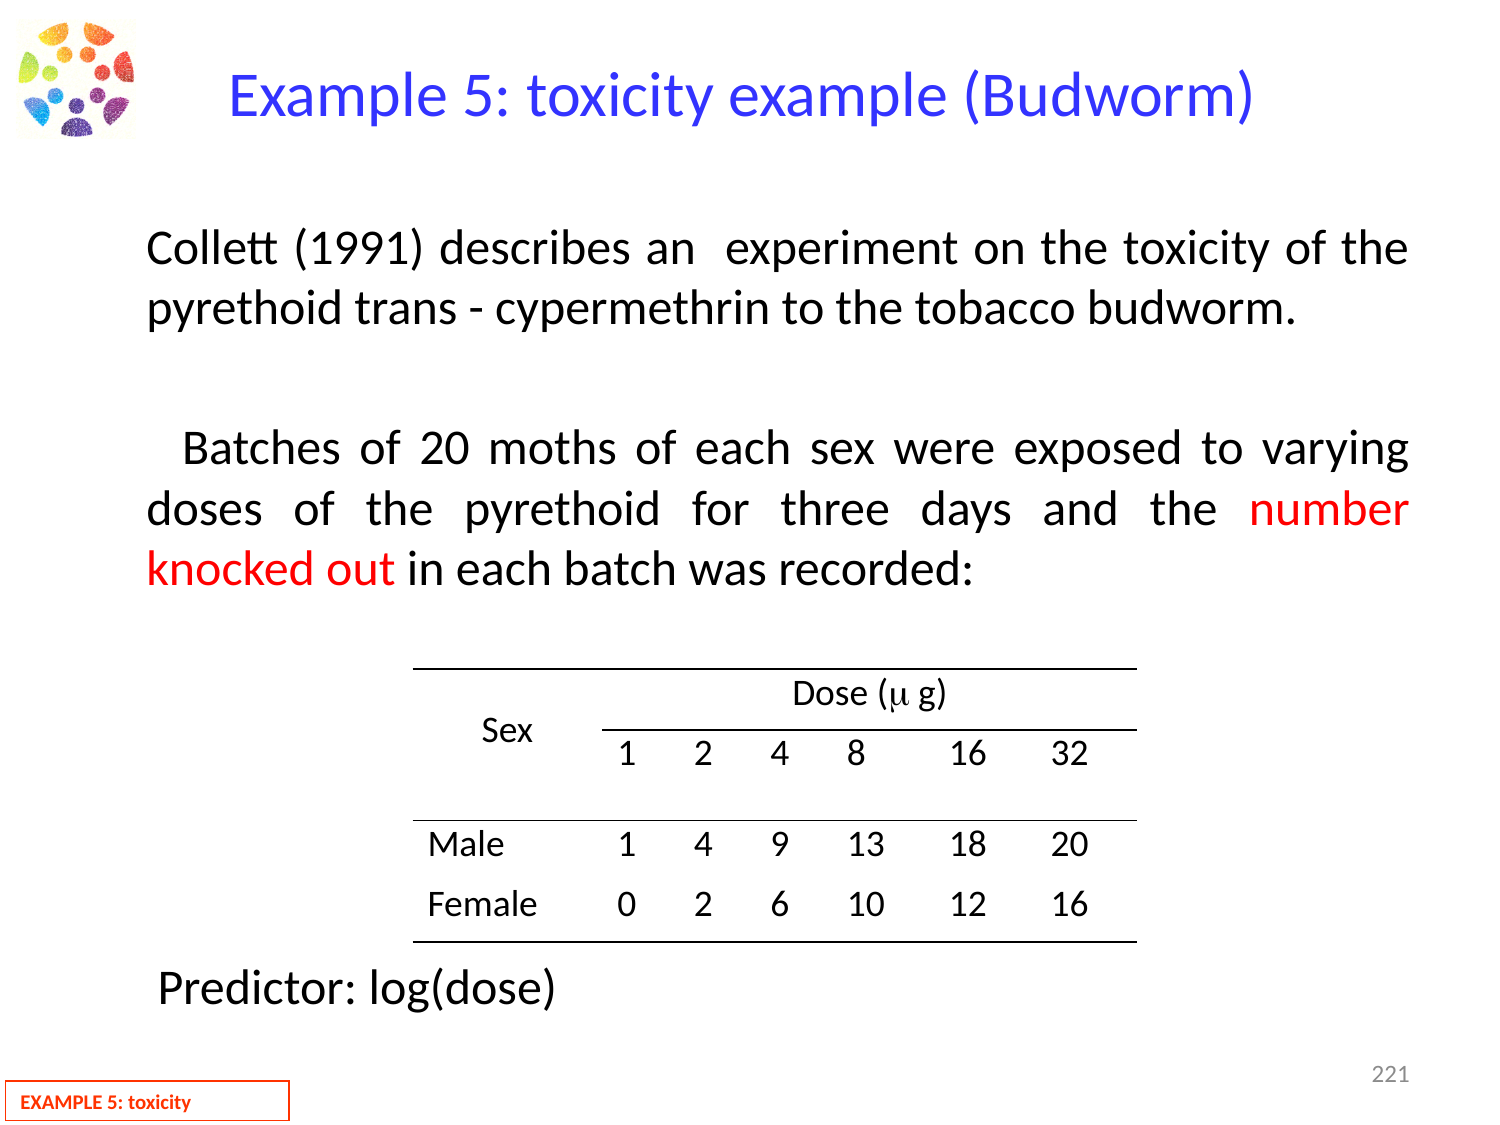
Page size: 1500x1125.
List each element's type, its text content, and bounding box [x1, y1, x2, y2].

table_cell 16 [1036, 881, 1137, 941]
list Collett (1991) describes an experiment on the toxicity of the pyrethoid trans - cypermethrin to the tobacco budworm. Batches of 20 moths of each sex were exposed to varying doses of the pyrethoid for three days and the number knocked out in each batch was recorded: Predictor: log(dose) [75, 137, 1425, 1038]
table_cell 18 [934, 821, 1036, 881]
text_box EXAMPLE 5: toxicity [5, 1081, 289, 1121]
table_cell 13 [832, 821, 934, 881]
picture [16, 19, 136, 139]
table_cell 1 [602, 731, 679, 820]
table_cell 10 [832, 881, 934, 941]
table_cell 1 [602, 821, 679, 881]
table_cell 6 [755, 881, 832, 941]
table_cell Male [413, 821, 602, 881]
table_cell 32 [1036, 731, 1137, 820]
table_cell 4 [679, 821, 755, 881]
table_cell 0 [602, 881, 679, 941]
table_header Dose ( g) [602, 670, 1137, 729]
table_cell 8 [832, 731, 934, 820]
table_cell 2 [679, 731, 755, 820]
table_cell 20 [1036, 821, 1137, 881]
slide_number 221 [1074, 1042, 1425, 1103]
table_cell 12 [934, 881, 1036, 941]
table_cell 9 [755, 821, 832, 881]
table_cell 2 [679, 881, 755, 941]
title Example 5: toxicity example (Budworm) [75, 45, 1425, 137]
table_cell Female [413, 881, 602, 941]
table_header Sex [413, 670, 602, 820]
table_cell 16 [934, 731, 1036, 820]
table_cell 4 [755, 731, 832, 820]
